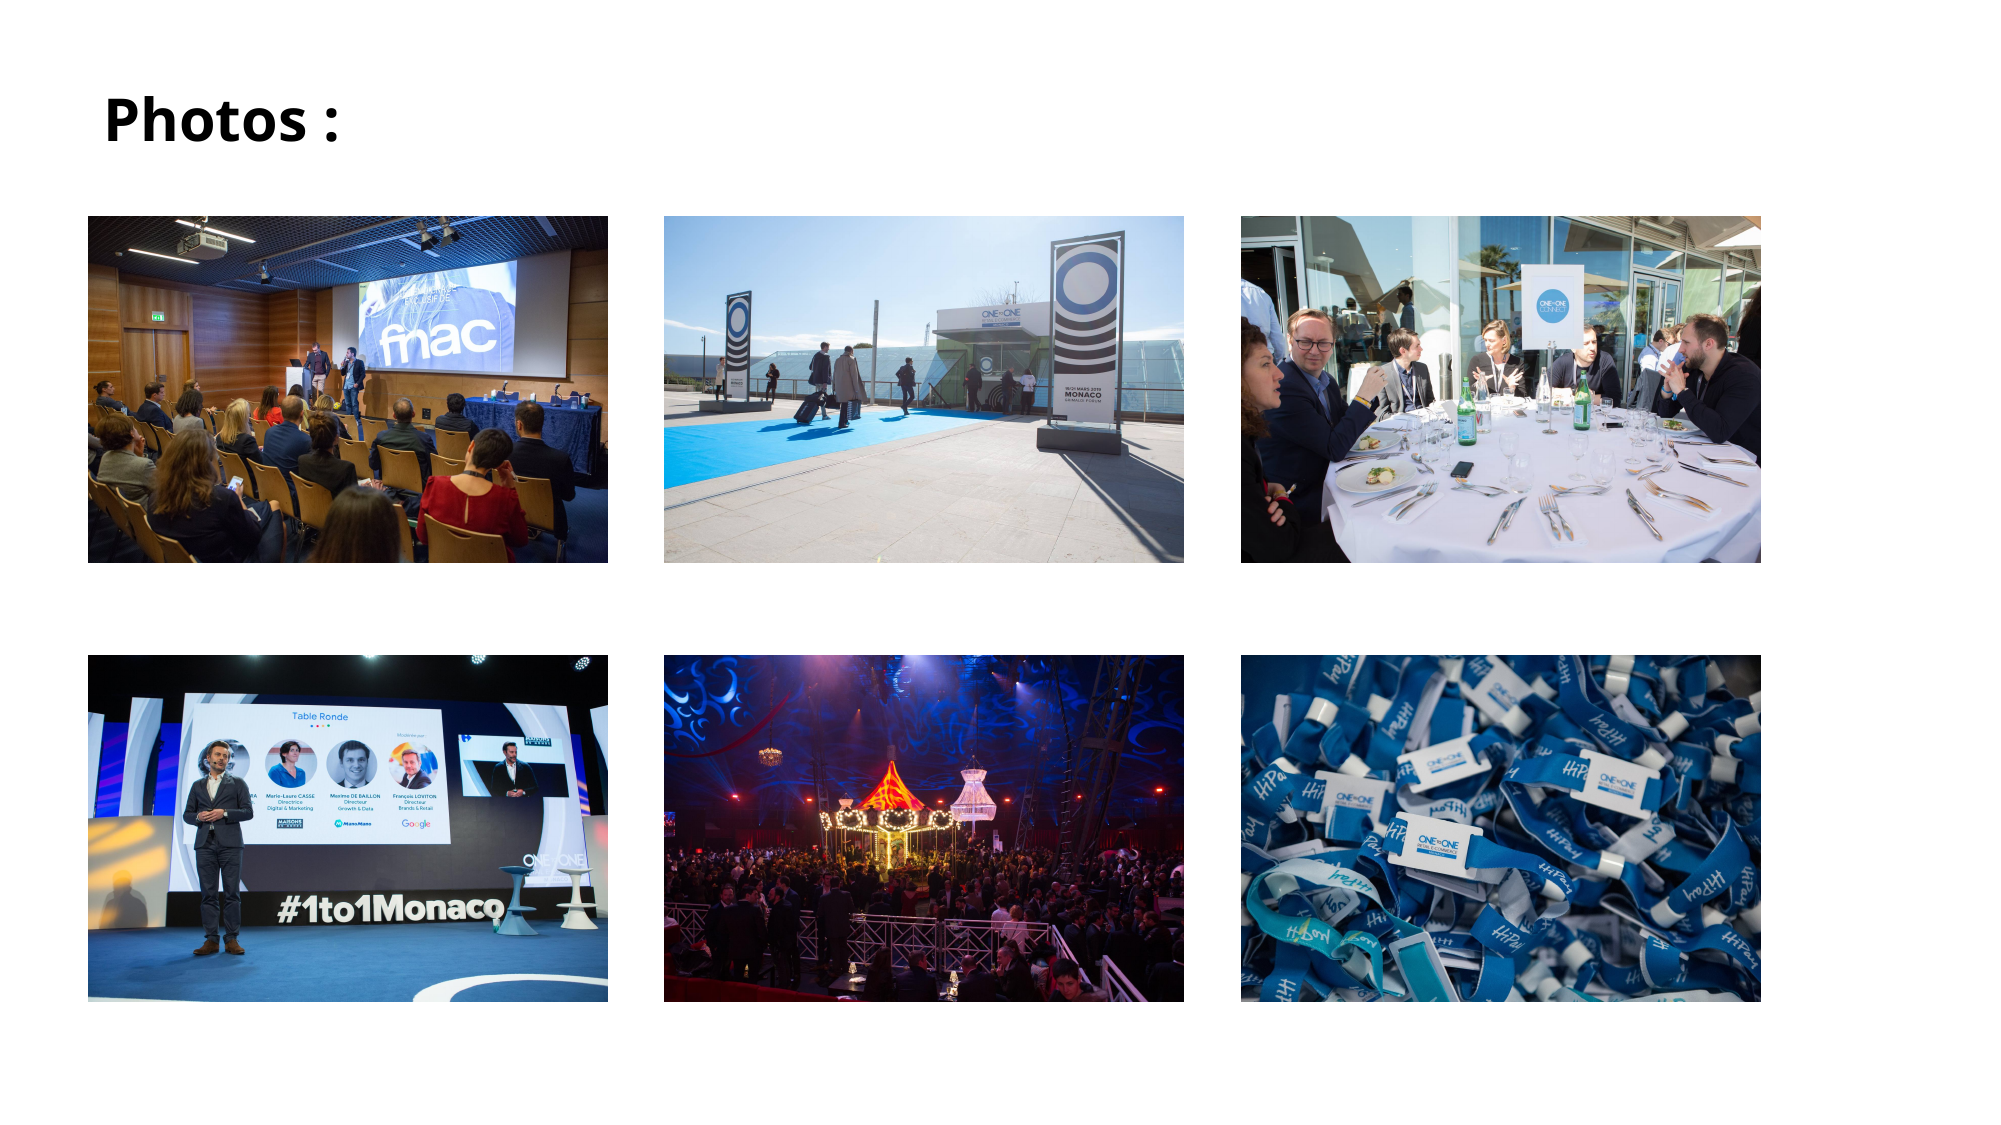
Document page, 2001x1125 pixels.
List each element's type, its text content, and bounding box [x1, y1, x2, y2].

picture [1241, 216, 1761, 563]
picture [88, 655, 608, 1002]
picture [664, 655, 1184, 1002]
picture [1241, 655, 1761, 1002]
picture [664, 216, 1184, 563]
picture [88, 216, 608, 563]
title Photos : [88, 75, 1589, 164]
